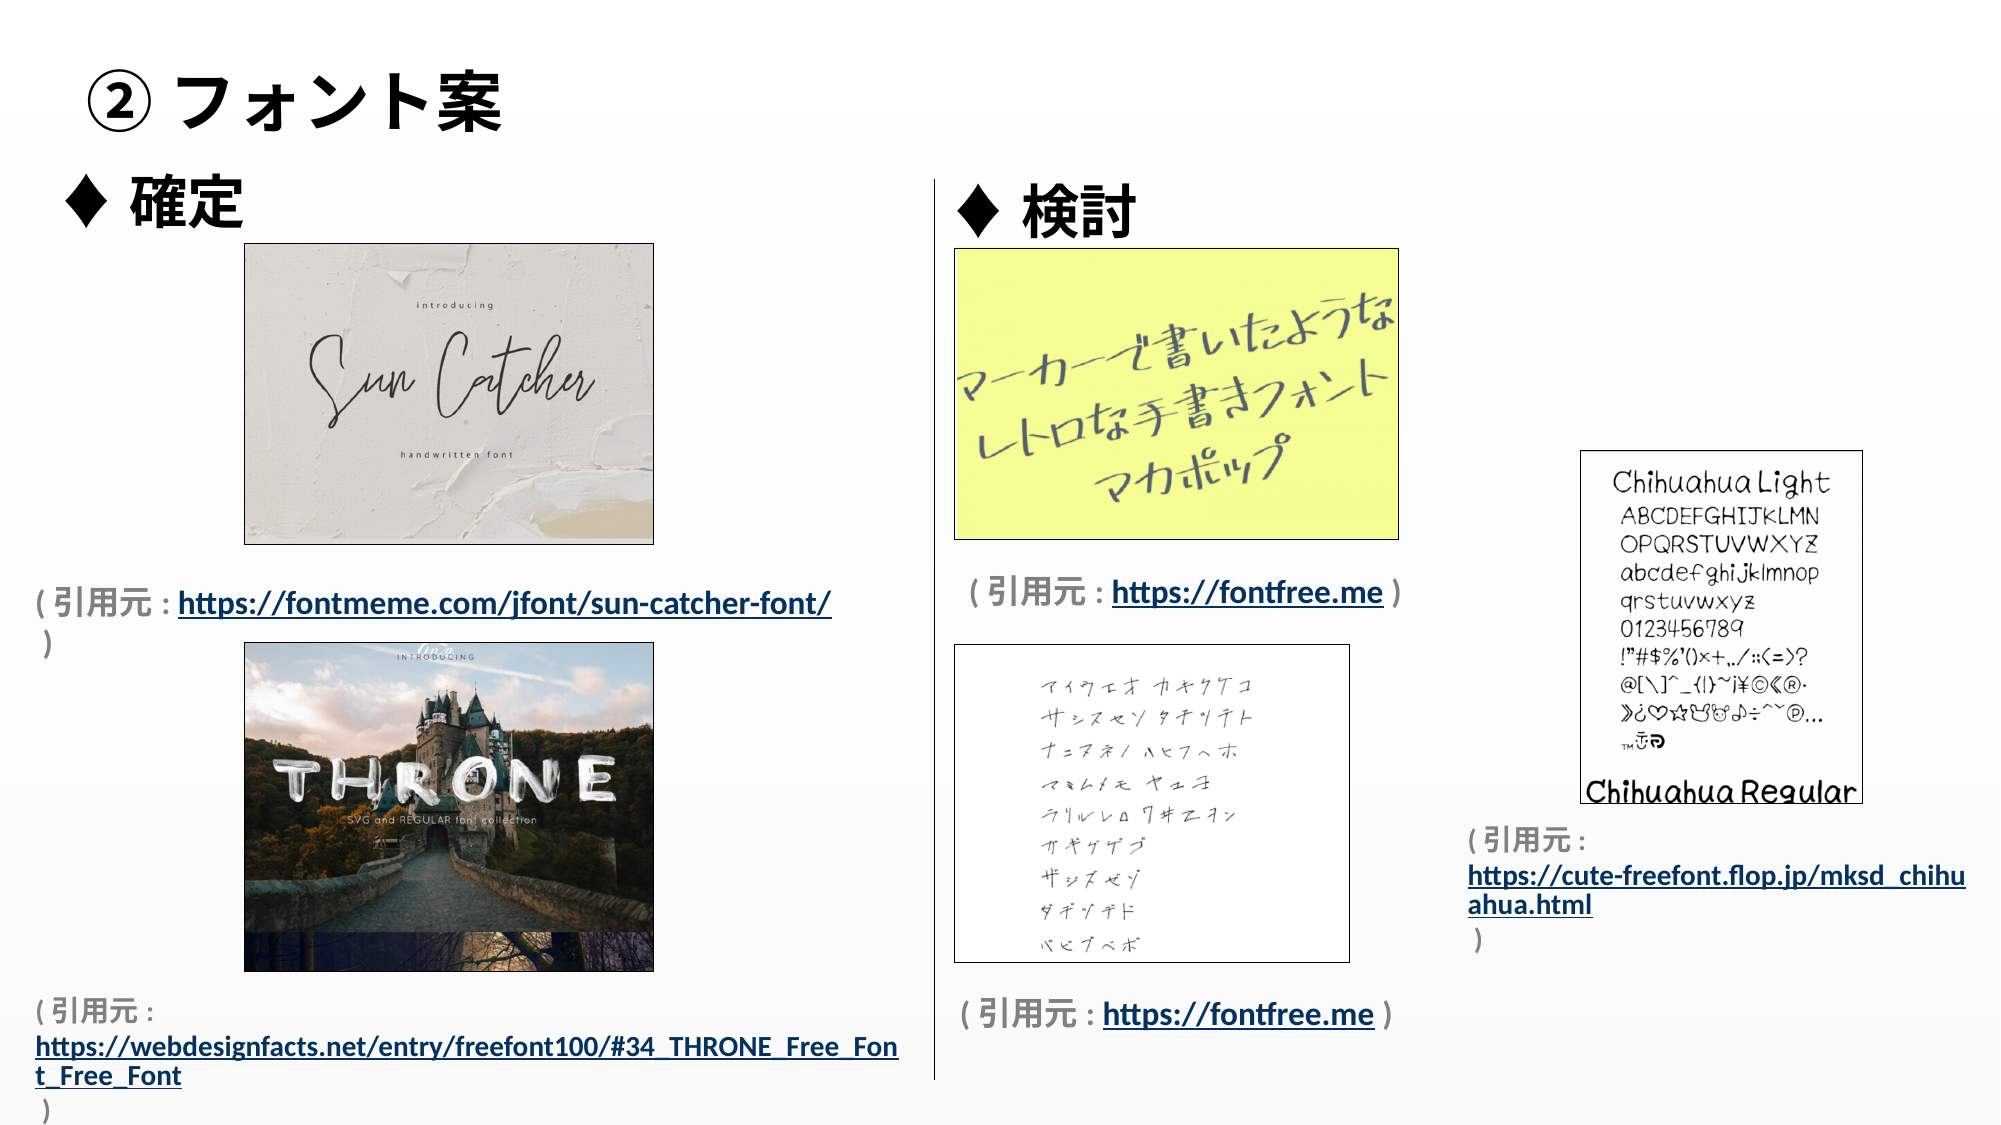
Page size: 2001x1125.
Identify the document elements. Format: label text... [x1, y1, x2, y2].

picture [244, 642, 654, 972]
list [244, 243, 654, 545]
picture [954, 247, 1399, 541]
text_box (引用元: https://fontfree.me ) [954, 562, 1511, 618]
text_box (引用元: https://fontmeme.com/jfont/sun-catcher-font/ ) [20, 573, 865, 669]
text_box (引用元: https://fontfree.me ) [945, 984, 1502, 1085]
text_box (引用元: https://cute-freefont.flop.jp/mksd_chihuahua.html ) [1452, 813, 1991, 934]
picture [954, 644, 1350, 962]
text_box ♦確定 [42, 157, 342, 243]
picture [1580, 450, 1863, 804]
text_box ♦検討 [934, 167, 1196, 253]
title ②フォント案 [71, 46, 1797, 165]
text_box (引用元: https://webdesignfacts.net/entry/freefont100/#34_THRONE_Free_Font_Free_Font ) [20, 984, 915, 1105]
